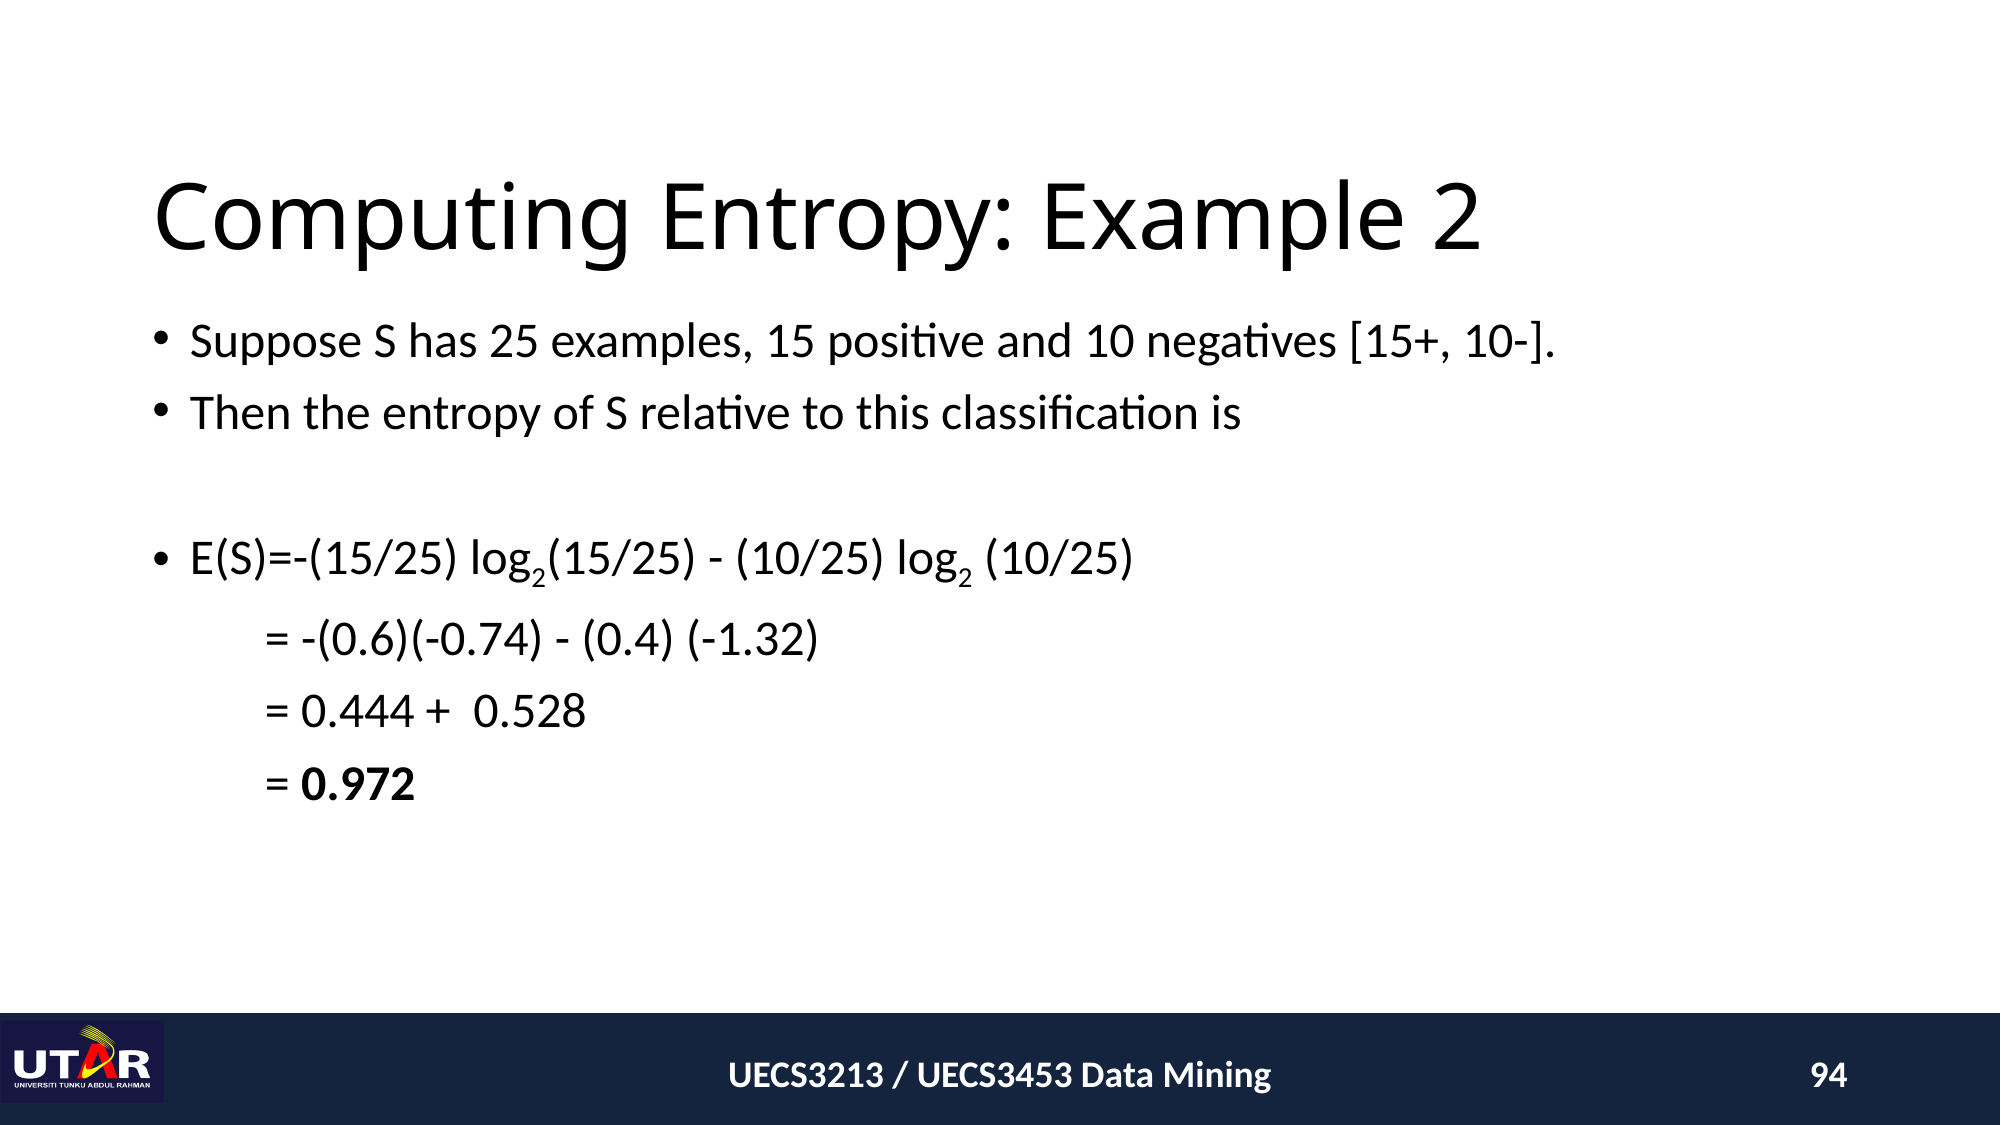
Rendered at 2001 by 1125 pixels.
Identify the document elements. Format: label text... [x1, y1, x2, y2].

footer UECS3213 / UECS3453 Data Mining [662, 1042, 1338, 1103]
list Suppose S has 25 examples, 15 positive and 10 negatives [15+, 10-]. Then the entropy of S relative to this classification is E(S)=-(15/25) log2(15/25) - (10/25) log2 (10/25) = -(0.6)(-0.74) - (0.4) (-1.32) = 0.444 + 0.528 = 0.972 [137, 299, 1863, 1014]
picture [0, 1020, 164, 1103]
slide_number 94 [1412, 1042, 1863, 1103]
title Computing Entropy: Example 2 [137, 59, 1863, 278]
